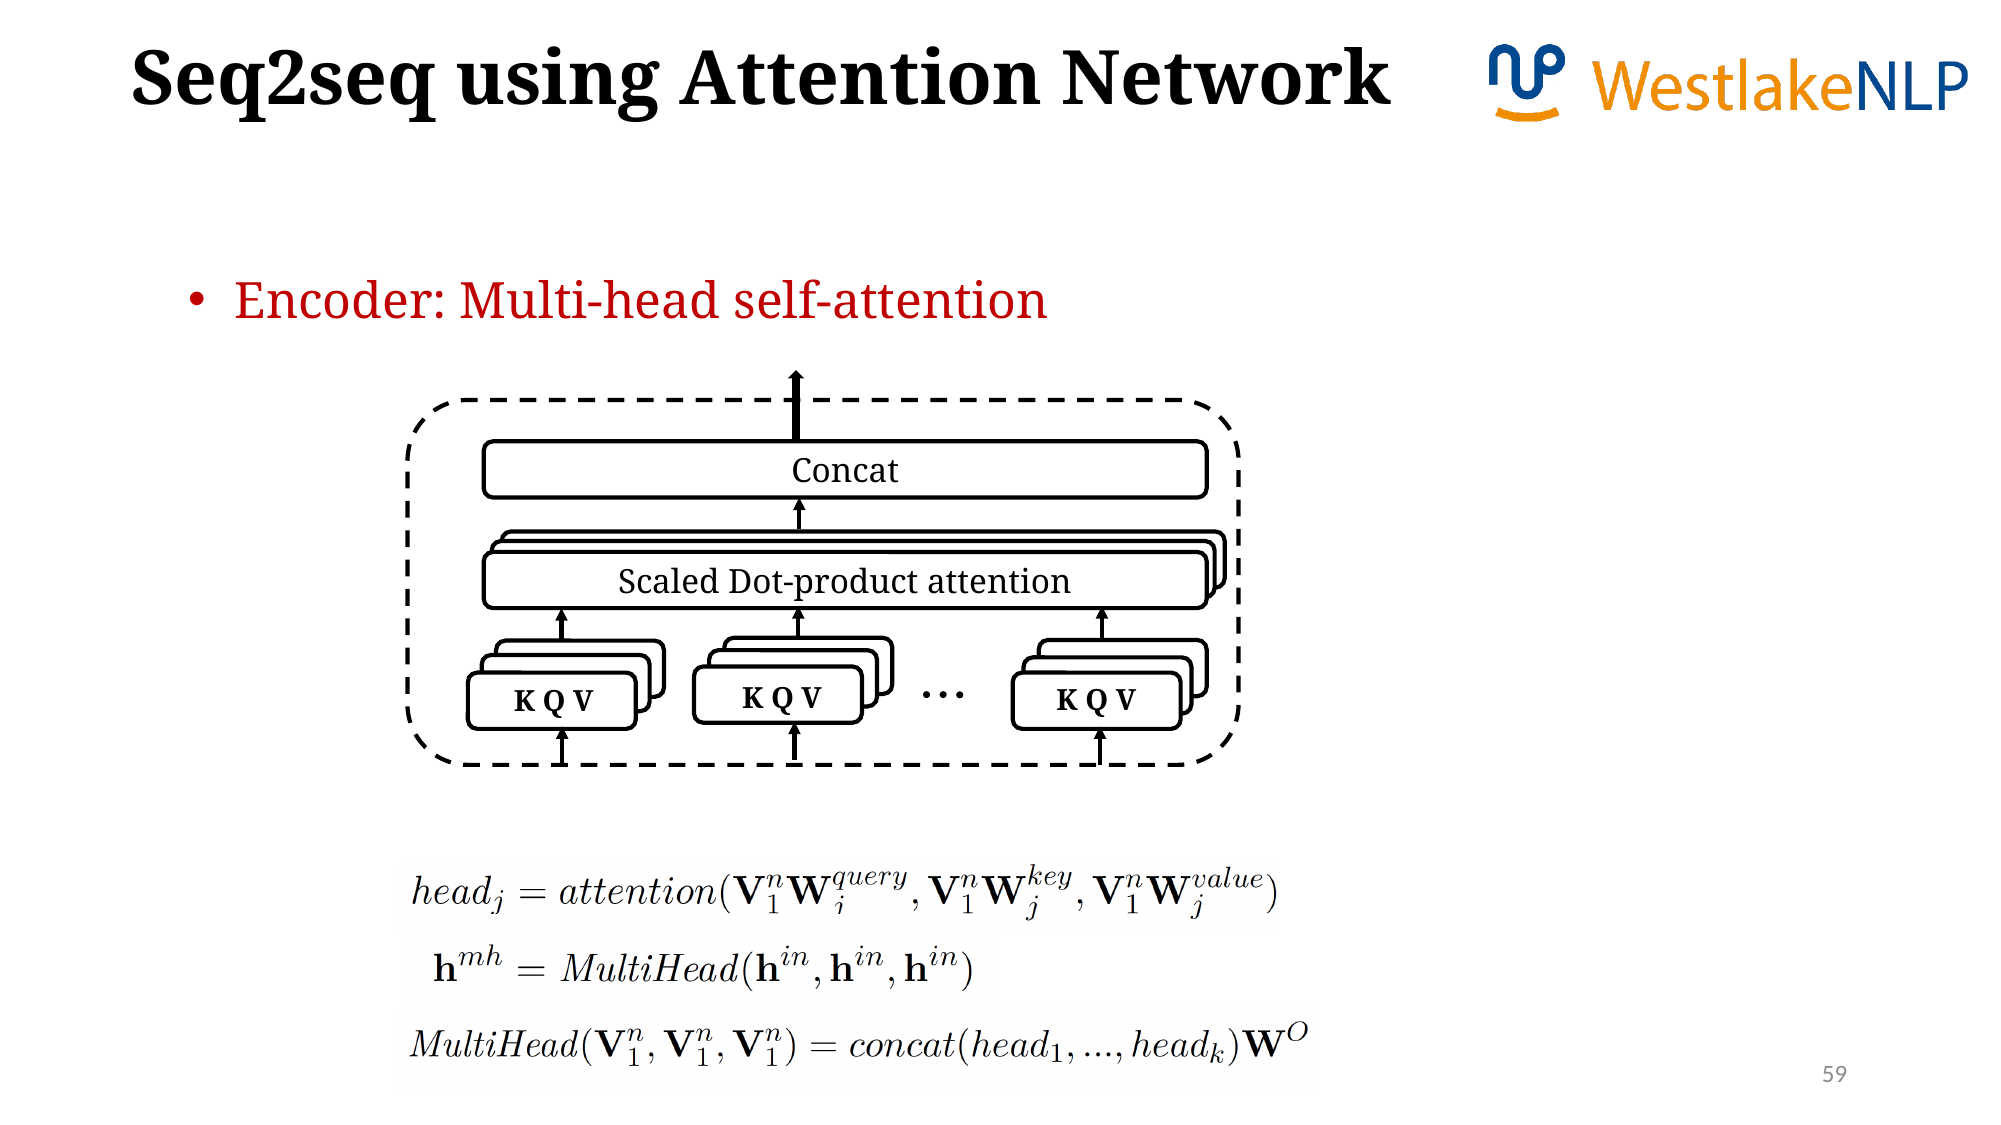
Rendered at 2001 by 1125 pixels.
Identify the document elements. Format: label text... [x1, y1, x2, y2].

text_box Encoder: Multi-head self-attention [173, 260, 1204, 336]
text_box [407, 371, 1239, 765]
picture [397, 861, 1317, 1089]
picture [1459, 0, 2000, 170]
slide_number 59 [1412, 1042, 1863, 1103]
text_box Seq2seq using Attention Network [116, 22, 1428, 128]
